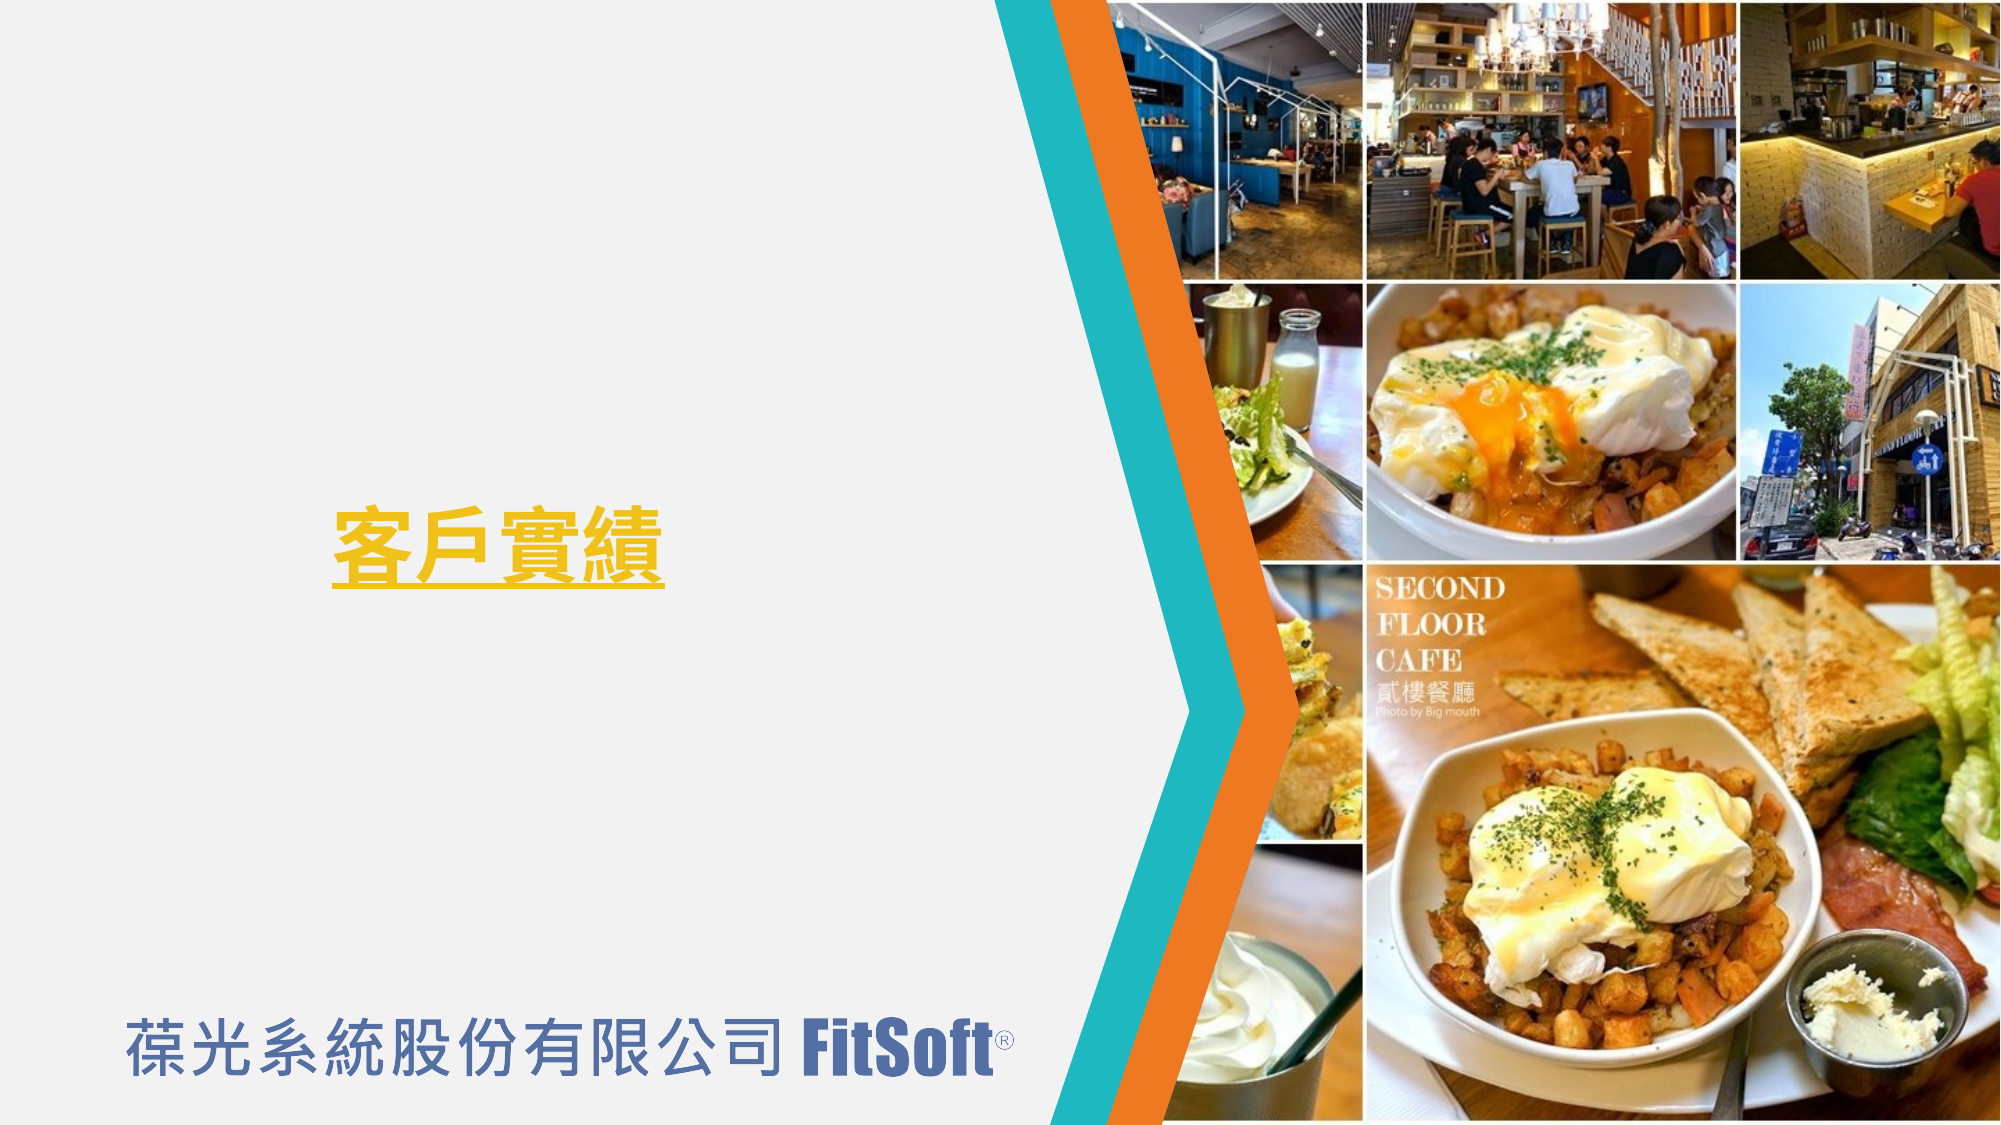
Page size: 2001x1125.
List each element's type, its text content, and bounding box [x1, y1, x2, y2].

picture [1106, 0, 2000, 1125]
picture [126, 1017, 1014, 1077]
title 客戶實績 [316, 300, 995, 610]
